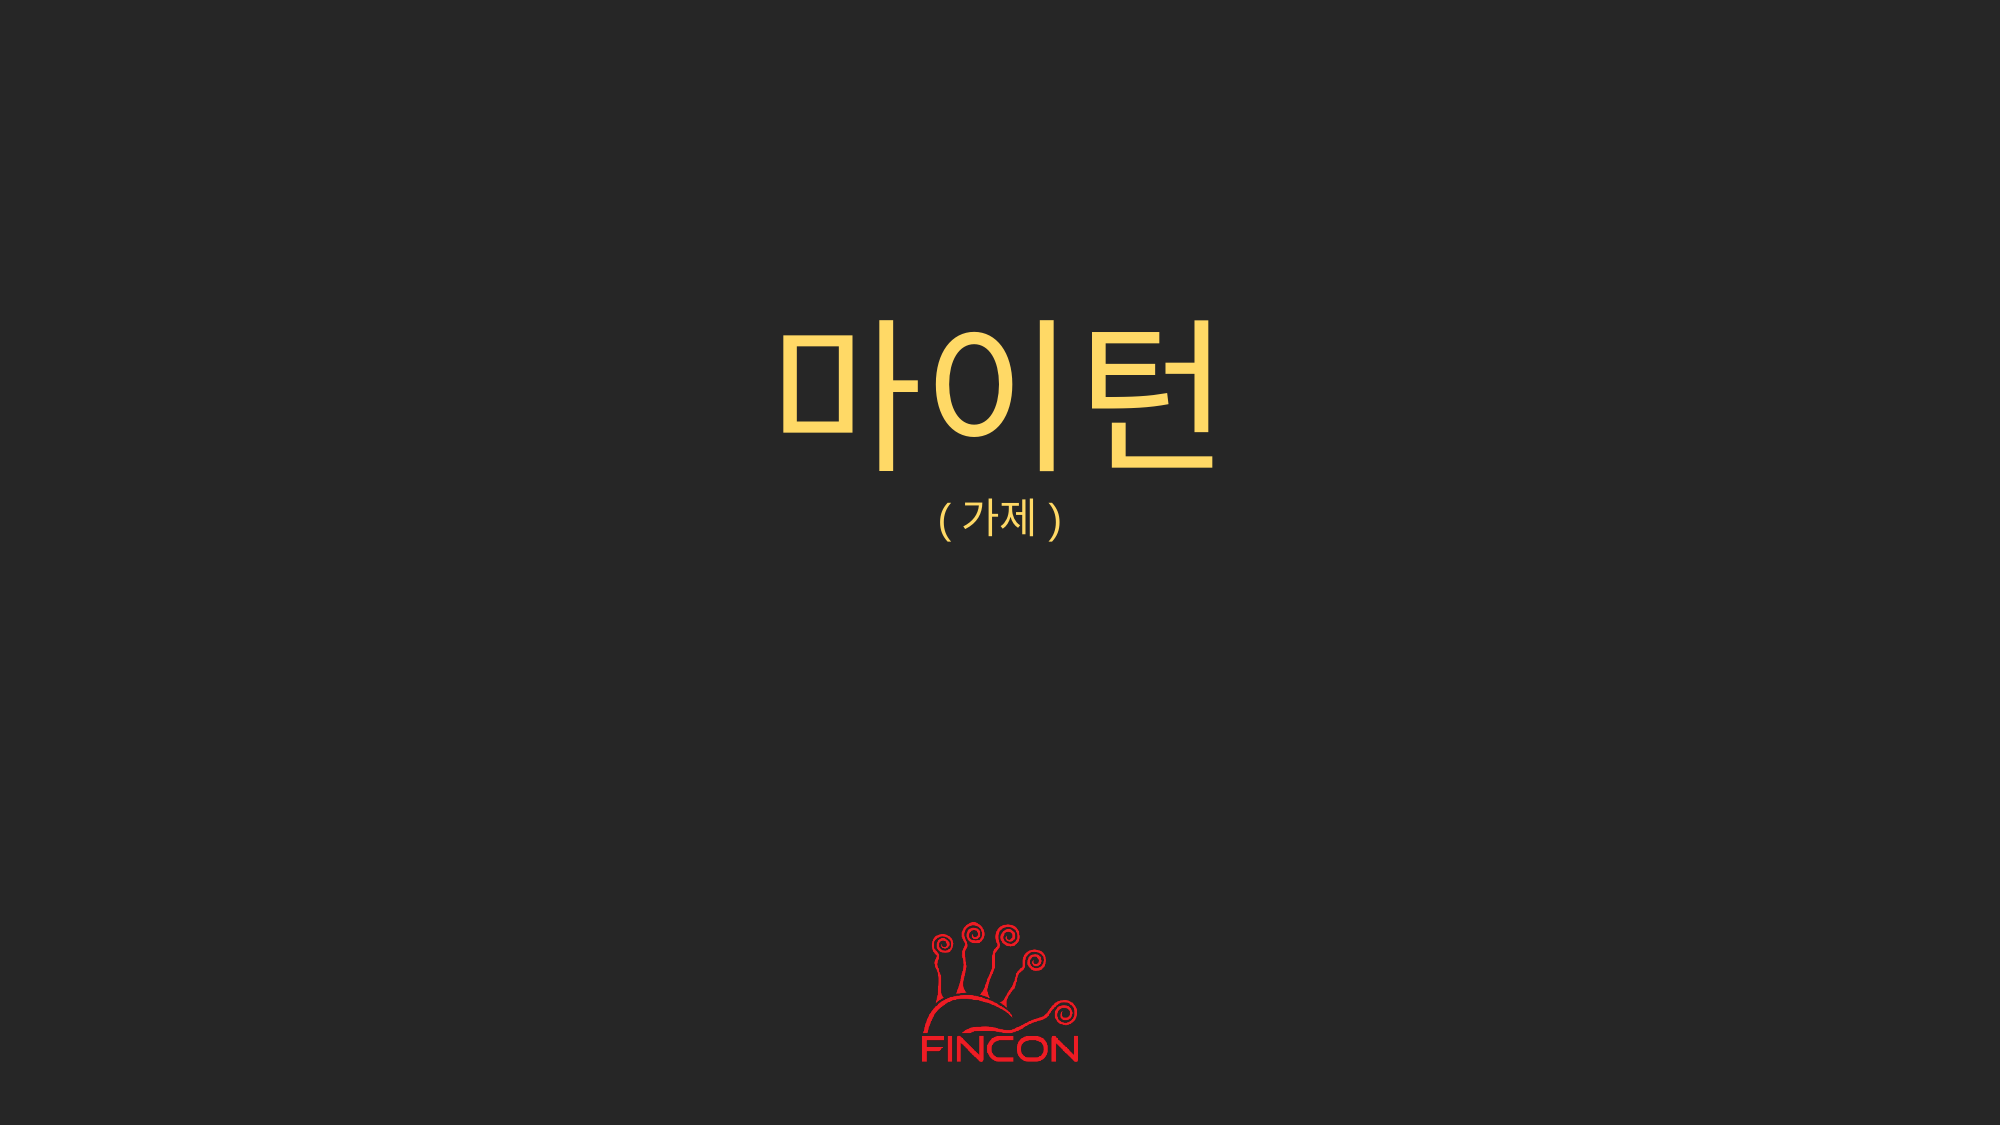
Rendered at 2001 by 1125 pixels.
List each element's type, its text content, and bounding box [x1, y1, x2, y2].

text_box 마이턴 (가제) [585, 284, 1415, 550]
picture [922, 922, 1078, 1063]
